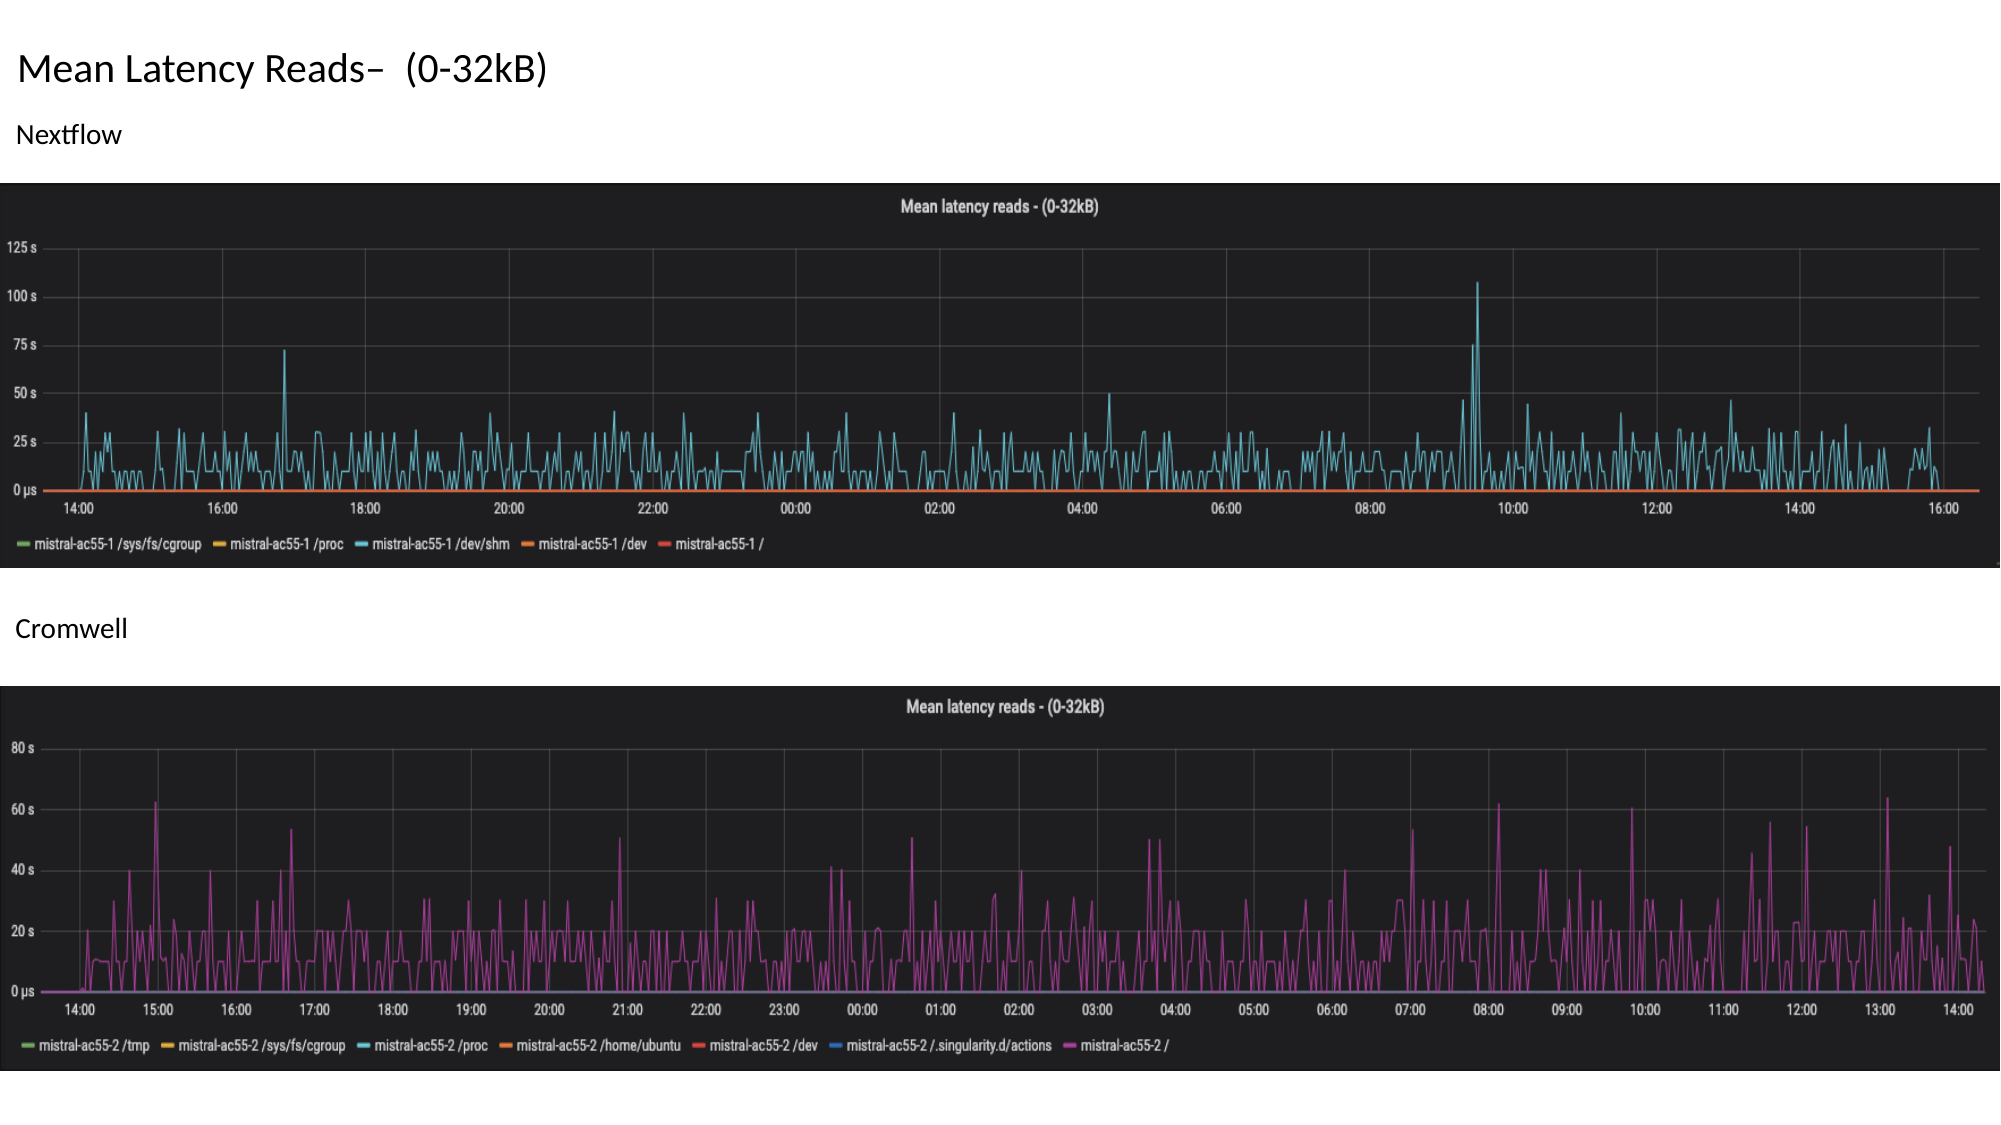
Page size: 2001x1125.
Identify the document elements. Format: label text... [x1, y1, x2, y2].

text_box Mean Latency Reads– (0-32kB) [2, 33, 565, 99]
text_box Nextflow [1, 99, 147, 160]
picture [0, 183, 2000, 568]
picture [0, 686, 2000, 1071]
text_box Cromwell [0, 601, 144, 652]
